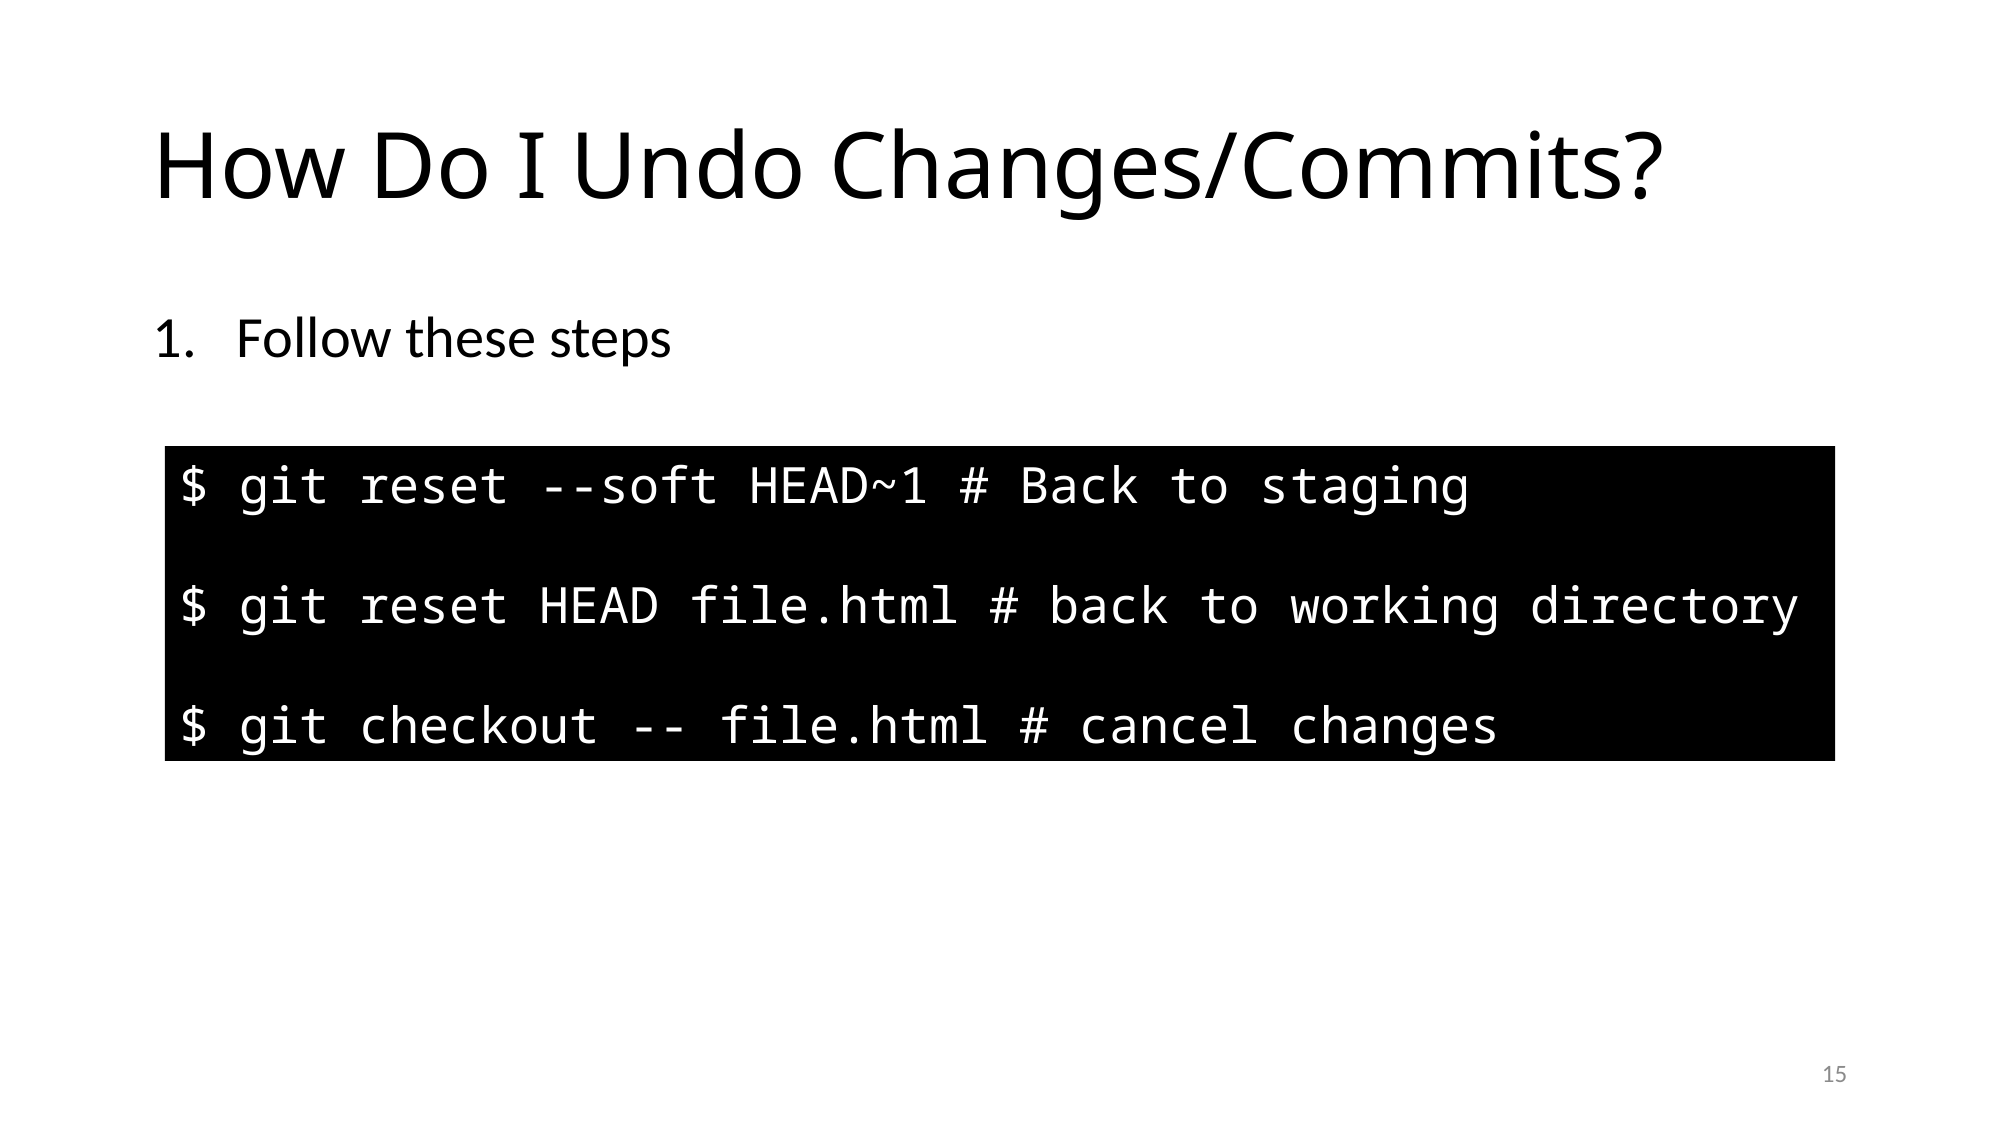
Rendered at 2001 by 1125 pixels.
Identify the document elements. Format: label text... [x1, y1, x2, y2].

text_box $ git reset --soft HEAD~1 # Back to staging $ git reset HEAD file.html # back to working directory $ git checkout -- file.html # cancel changes [164, 446, 1836, 761]
list Follow these steps [137, 299, 1863, 1014]
title How Do I Undo Changes/Commits? [137, 59, 1863, 278]
slide_number 15 [1412, 1042, 1863, 1103]
